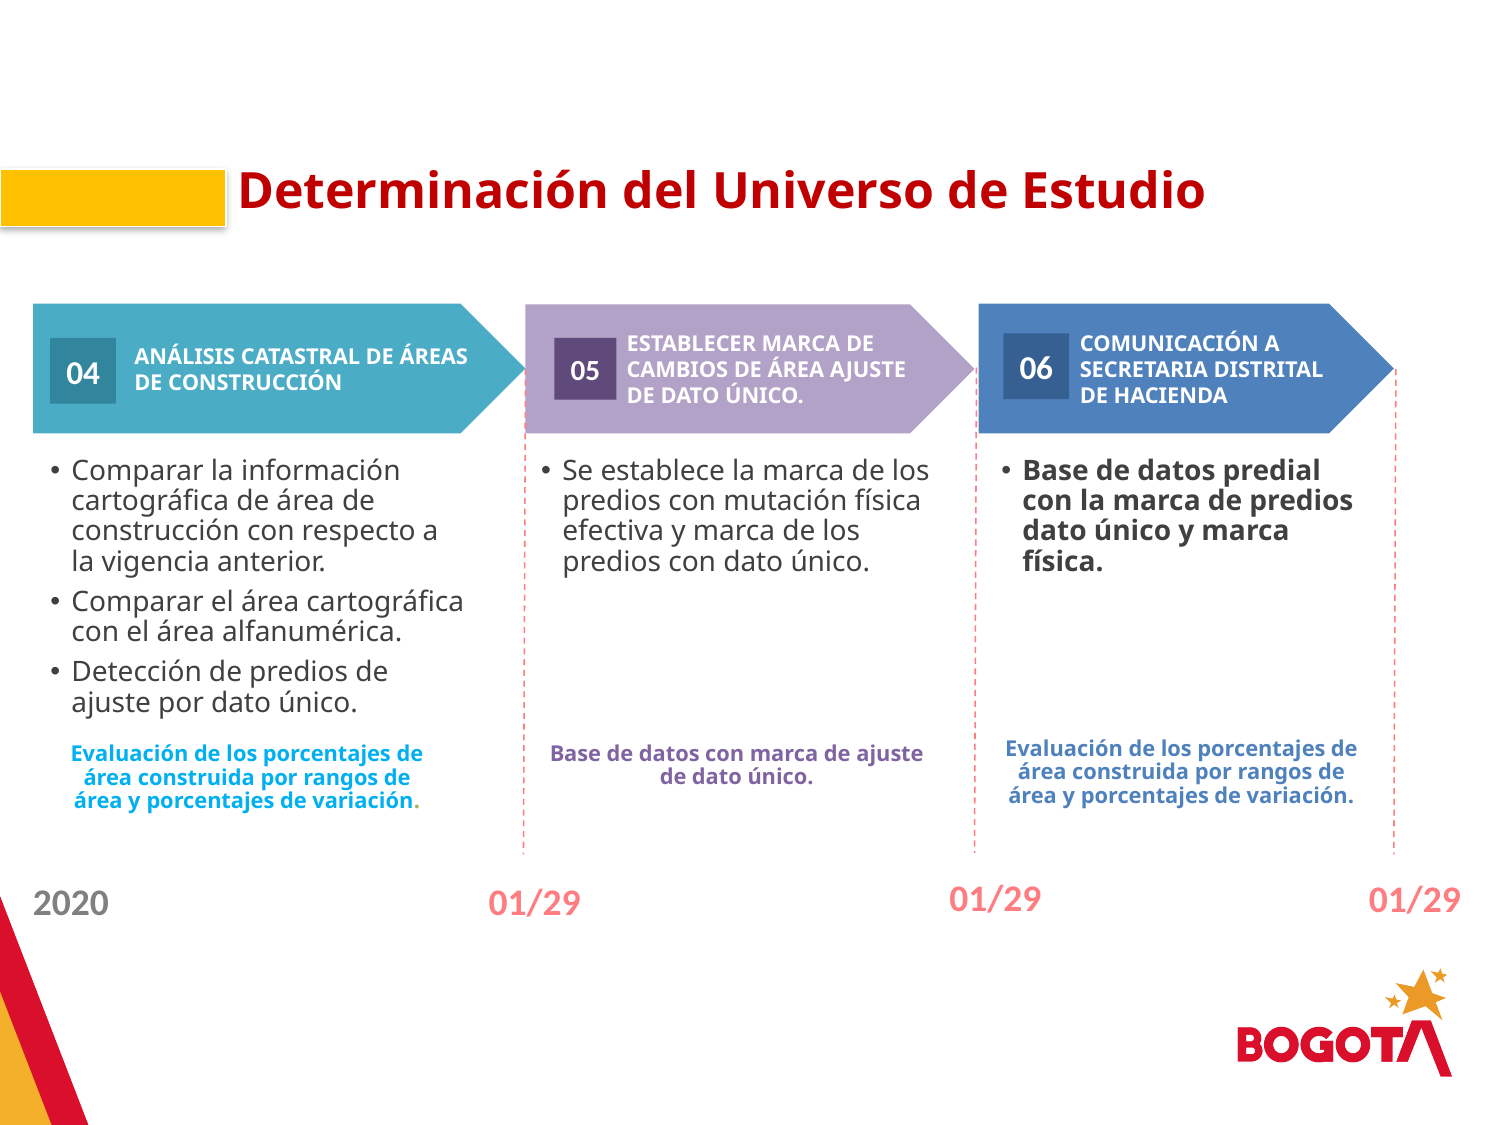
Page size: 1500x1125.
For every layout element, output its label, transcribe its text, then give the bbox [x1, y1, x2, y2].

text_box 01/29 [934, 866, 1057, 927]
picture [0, 0, 1500, 1125]
text_box 01/29 [1354, 867, 1476, 928]
text_box 05 [554, 337, 617, 400]
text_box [1393, 368, 1397, 855]
text_box 2020 [18, 870, 124, 930]
text_box Establecer marca de cambios de área AJUSTE DE DATO ÚNICO. [523, 302, 976, 436]
text_box Se establece la marca de los predios con mutación física efectiva y marca de los predios con dato único. [535, 452, 964, 676]
text_box Evaluación de los porcentajes de área construida por rangos de área y porcentajes de variación. [45, 735, 450, 821]
text_box Base de datos predial con la marca de predios dato único y marca física. [996, 452, 1362, 616]
text_box Base de datos con marca de ajuste de dato único. [534, 734, 939, 797]
text_box 06 [1003, 333, 1070, 400]
text_box COMUNICACIÓN A SECRETARIA DISTRITAL DE HACIENDA [976, 301, 1396, 436]
text_box 01/29 [473, 870, 596, 930]
text_box Evaluación de los porcentajes de área construida por rangos de área y porcentajes de variación. [981, 729, 1384, 815]
text_box Comparar la información cartográfica de área de construcción con respecto a la vigencia anterior. Comparar el área cartográfica con el área alfanumérica. Detección de predios de ajuste por dato único. [45, 452, 473, 673]
text_box 04 [50, 337, 116, 404]
text_box ANÁLISIS catastral de áreas de construcción [33, 303, 525, 434]
text_box Determinación del Universo de Estudio [227, 168, 1460, 224]
text_box [1101, 870, 1500, 958]
text_box [0, 168, 227, 227]
